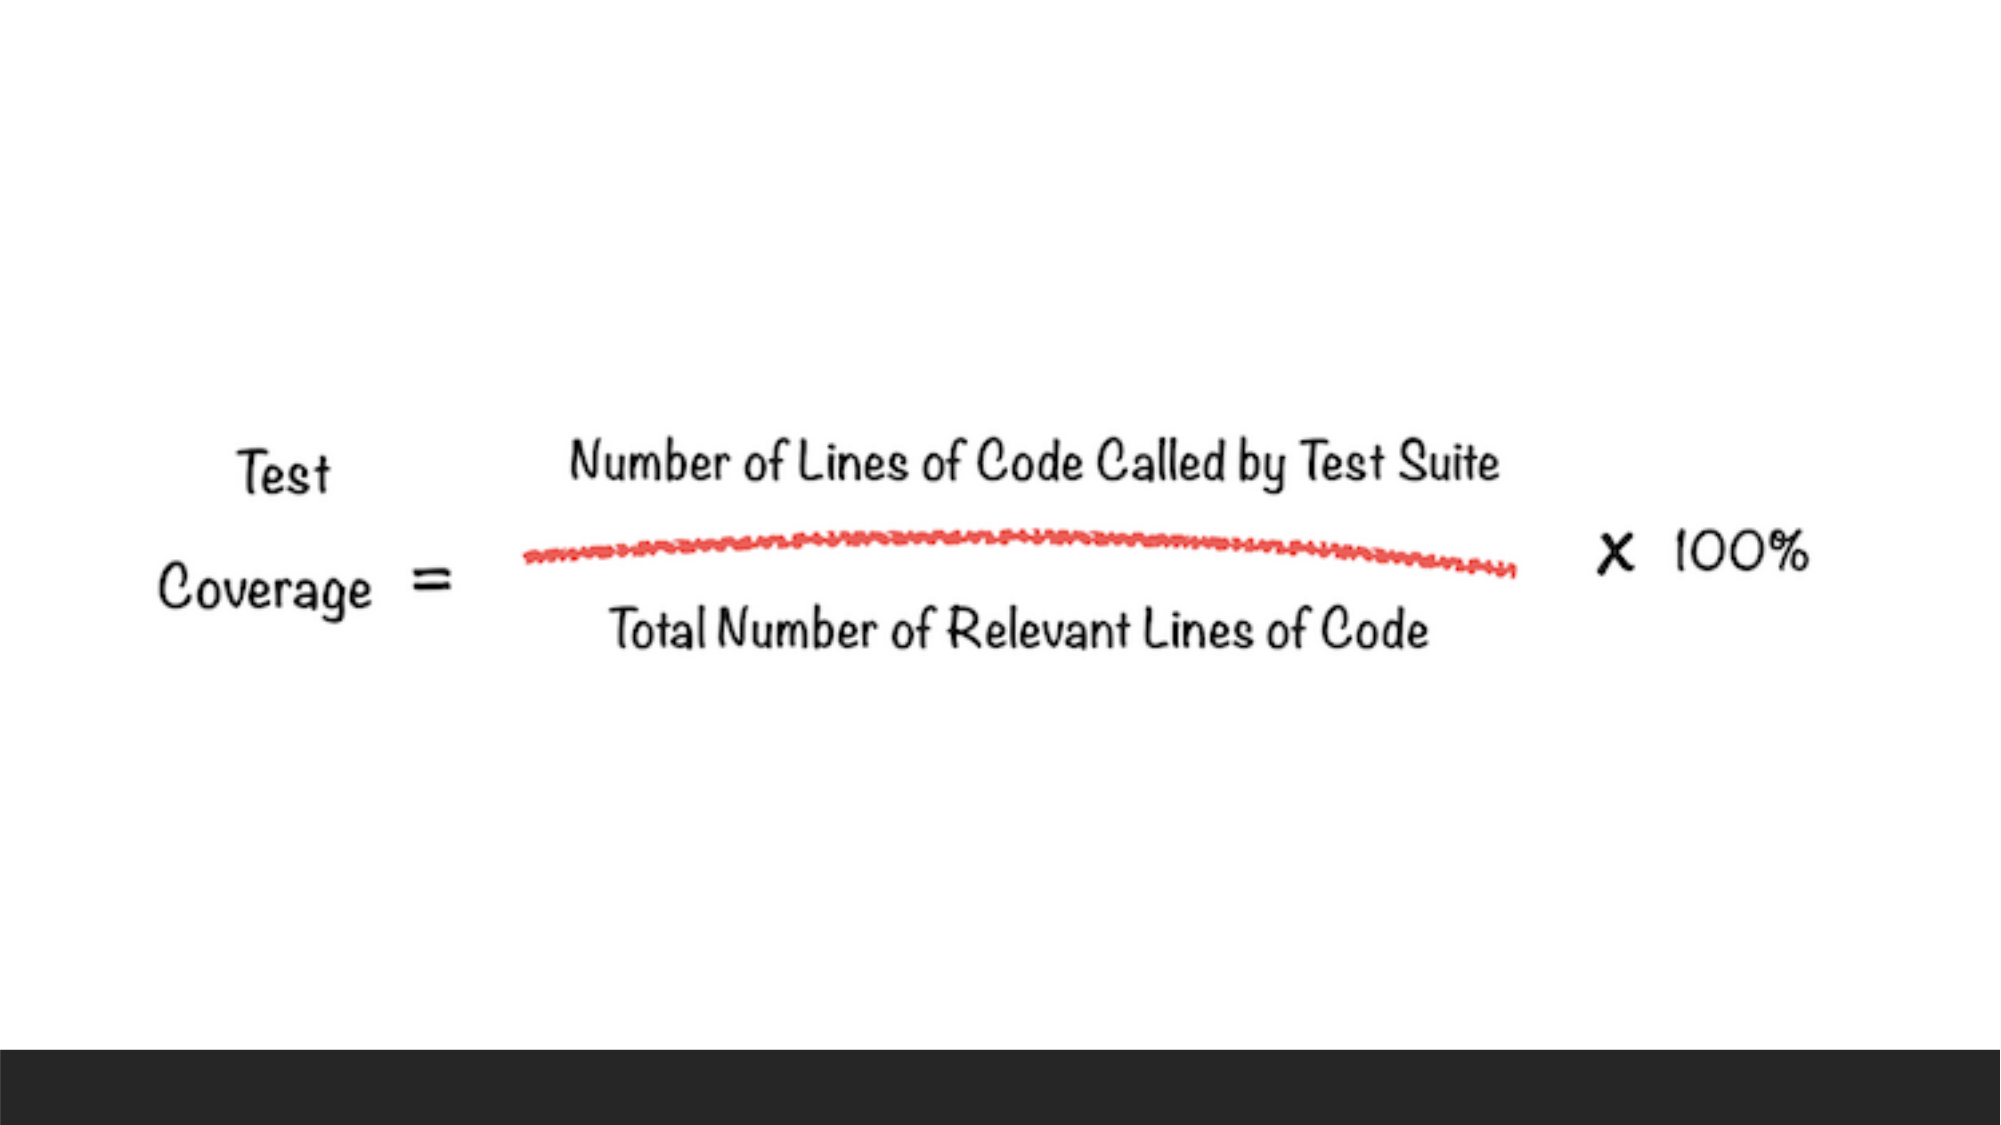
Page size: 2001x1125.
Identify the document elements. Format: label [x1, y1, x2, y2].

text_box [0, 1049, 2000, 1125]
picture [104, 273, 1895, 767]
